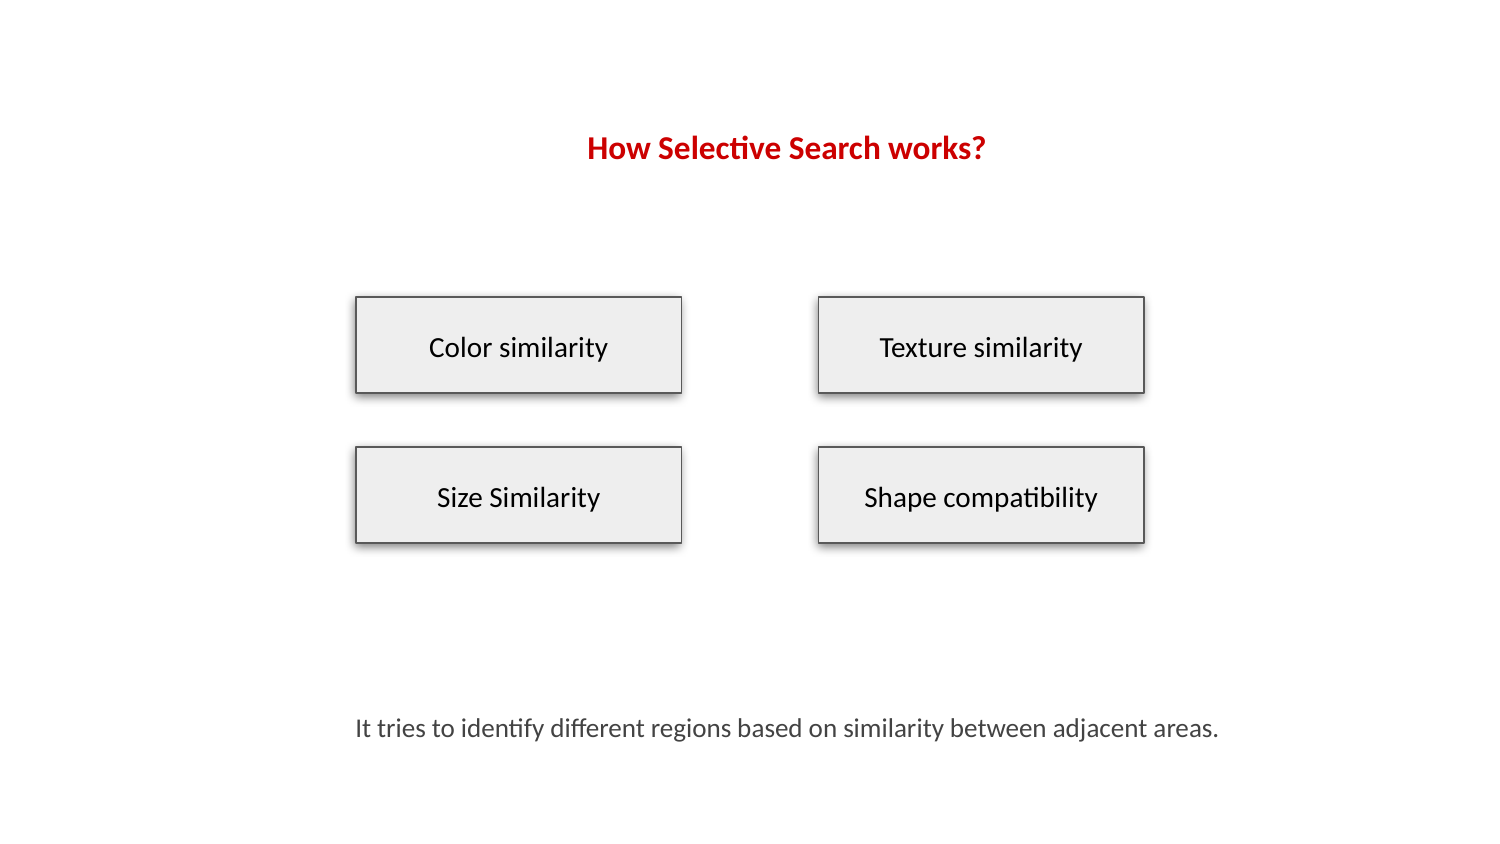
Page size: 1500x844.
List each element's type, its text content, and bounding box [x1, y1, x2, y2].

text_box Shape compatibility [818, 447, 1144, 544]
text_box How Selective Search works? [162, 91, 1338, 162]
text_box Texture similarity [818, 297, 1144, 394]
text_box Color similarity [355, 297, 682, 394]
text_box It tries to identify different regions based on similarity between adjacent areas. [162, 678, 1338, 749]
text_box Size Similarity [355, 447, 682, 544]
